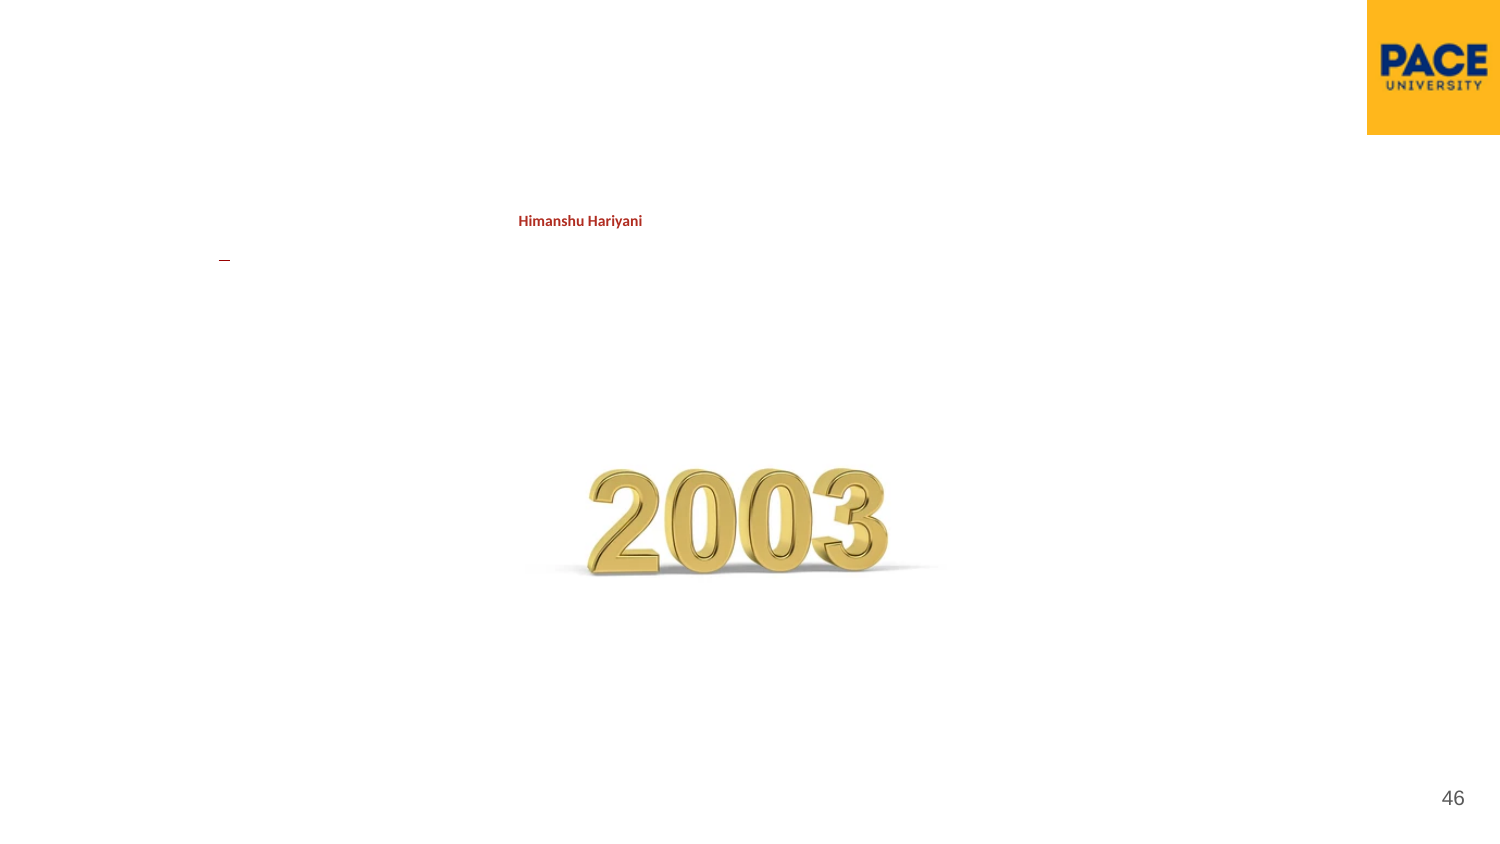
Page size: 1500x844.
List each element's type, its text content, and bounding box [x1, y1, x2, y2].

slide_number ‹#› [1389, 764, 1480, 830]
picture [525, 377, 949, 607]
picture [1367, 0, 1500, 135]
title Himanshu Hariyani [0, 187, 1235, 281]
